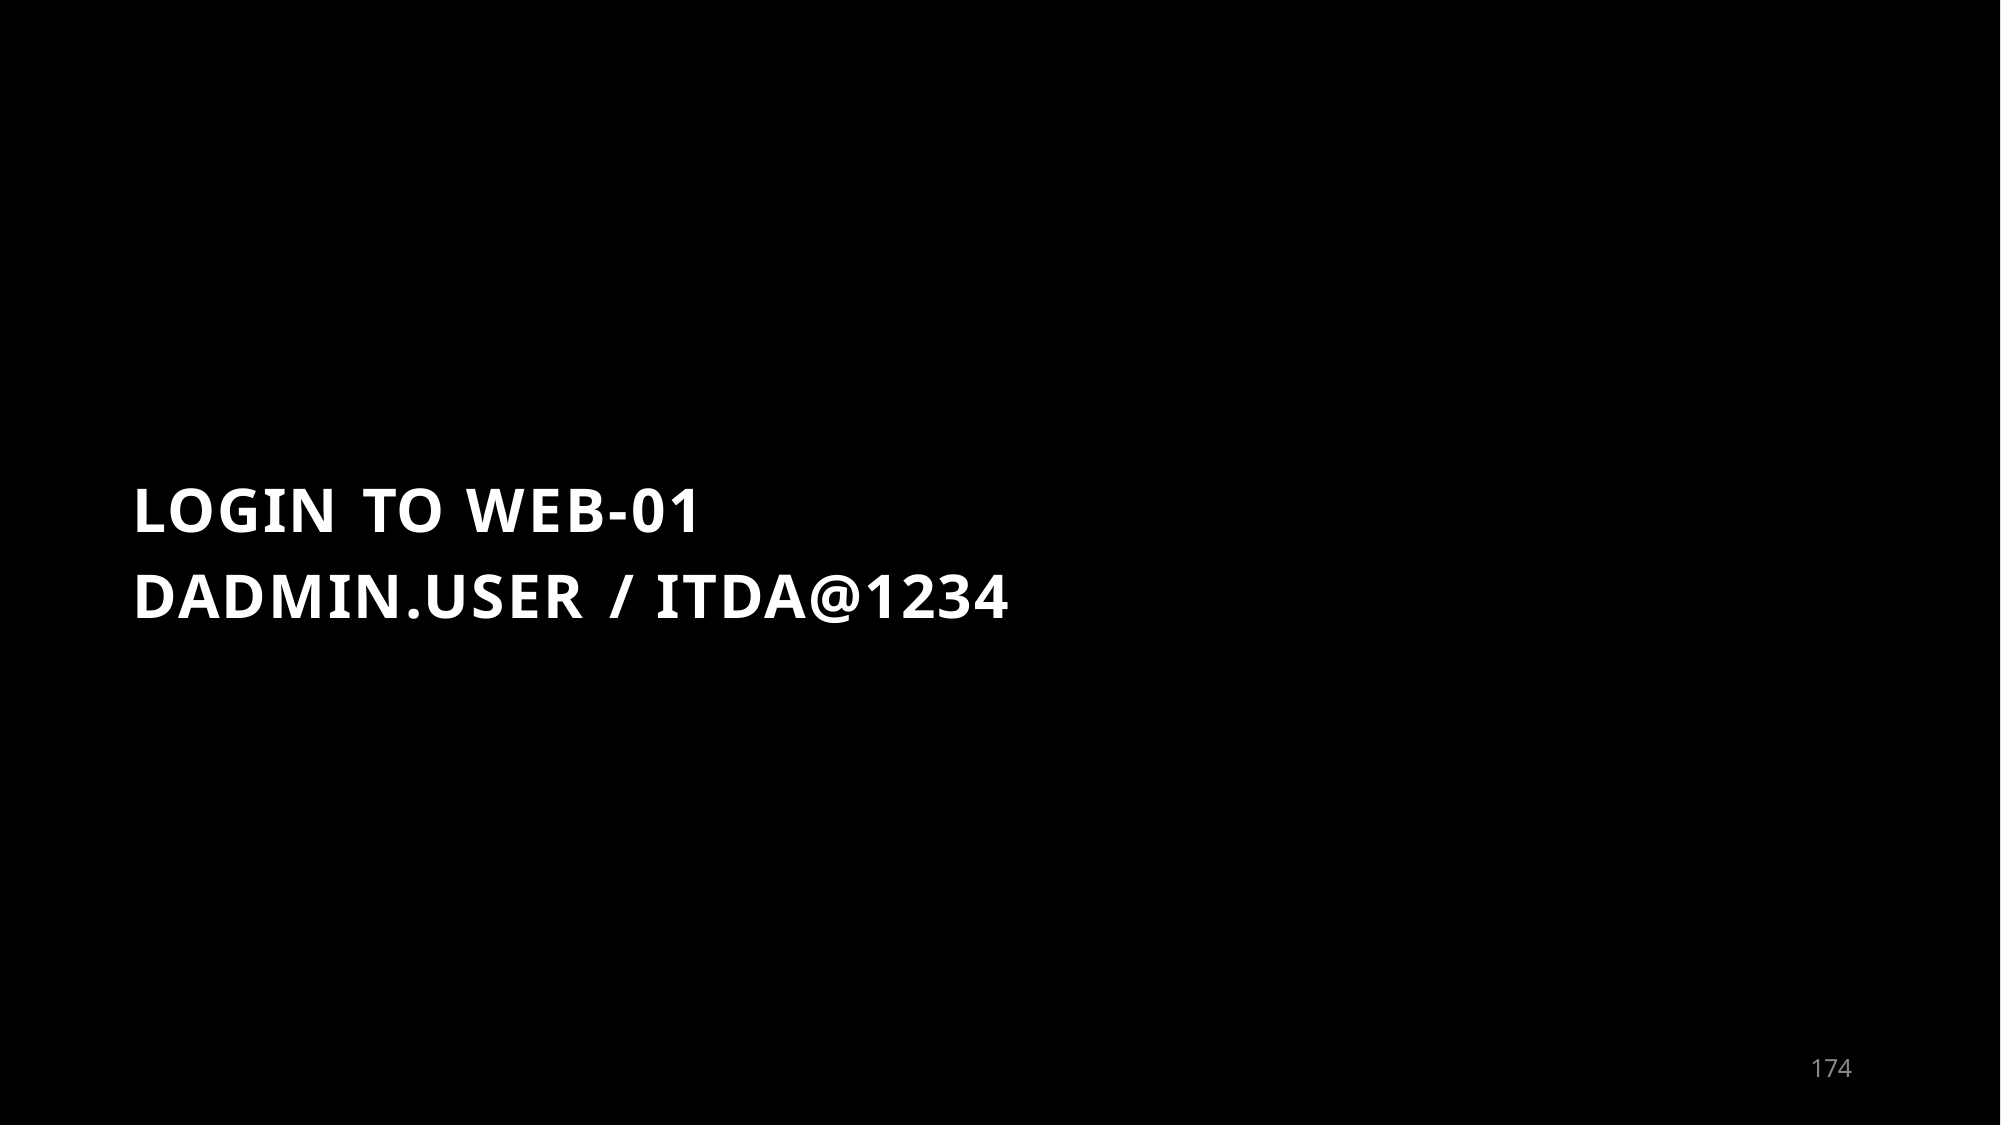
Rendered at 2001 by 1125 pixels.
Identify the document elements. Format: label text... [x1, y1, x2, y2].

title LOGIN TO WEB-01 DADMIN.USER / ITDA@1234 [130, 457, 1098, 648]
slide_number 151 [897, 1033, 1887, 1125]
